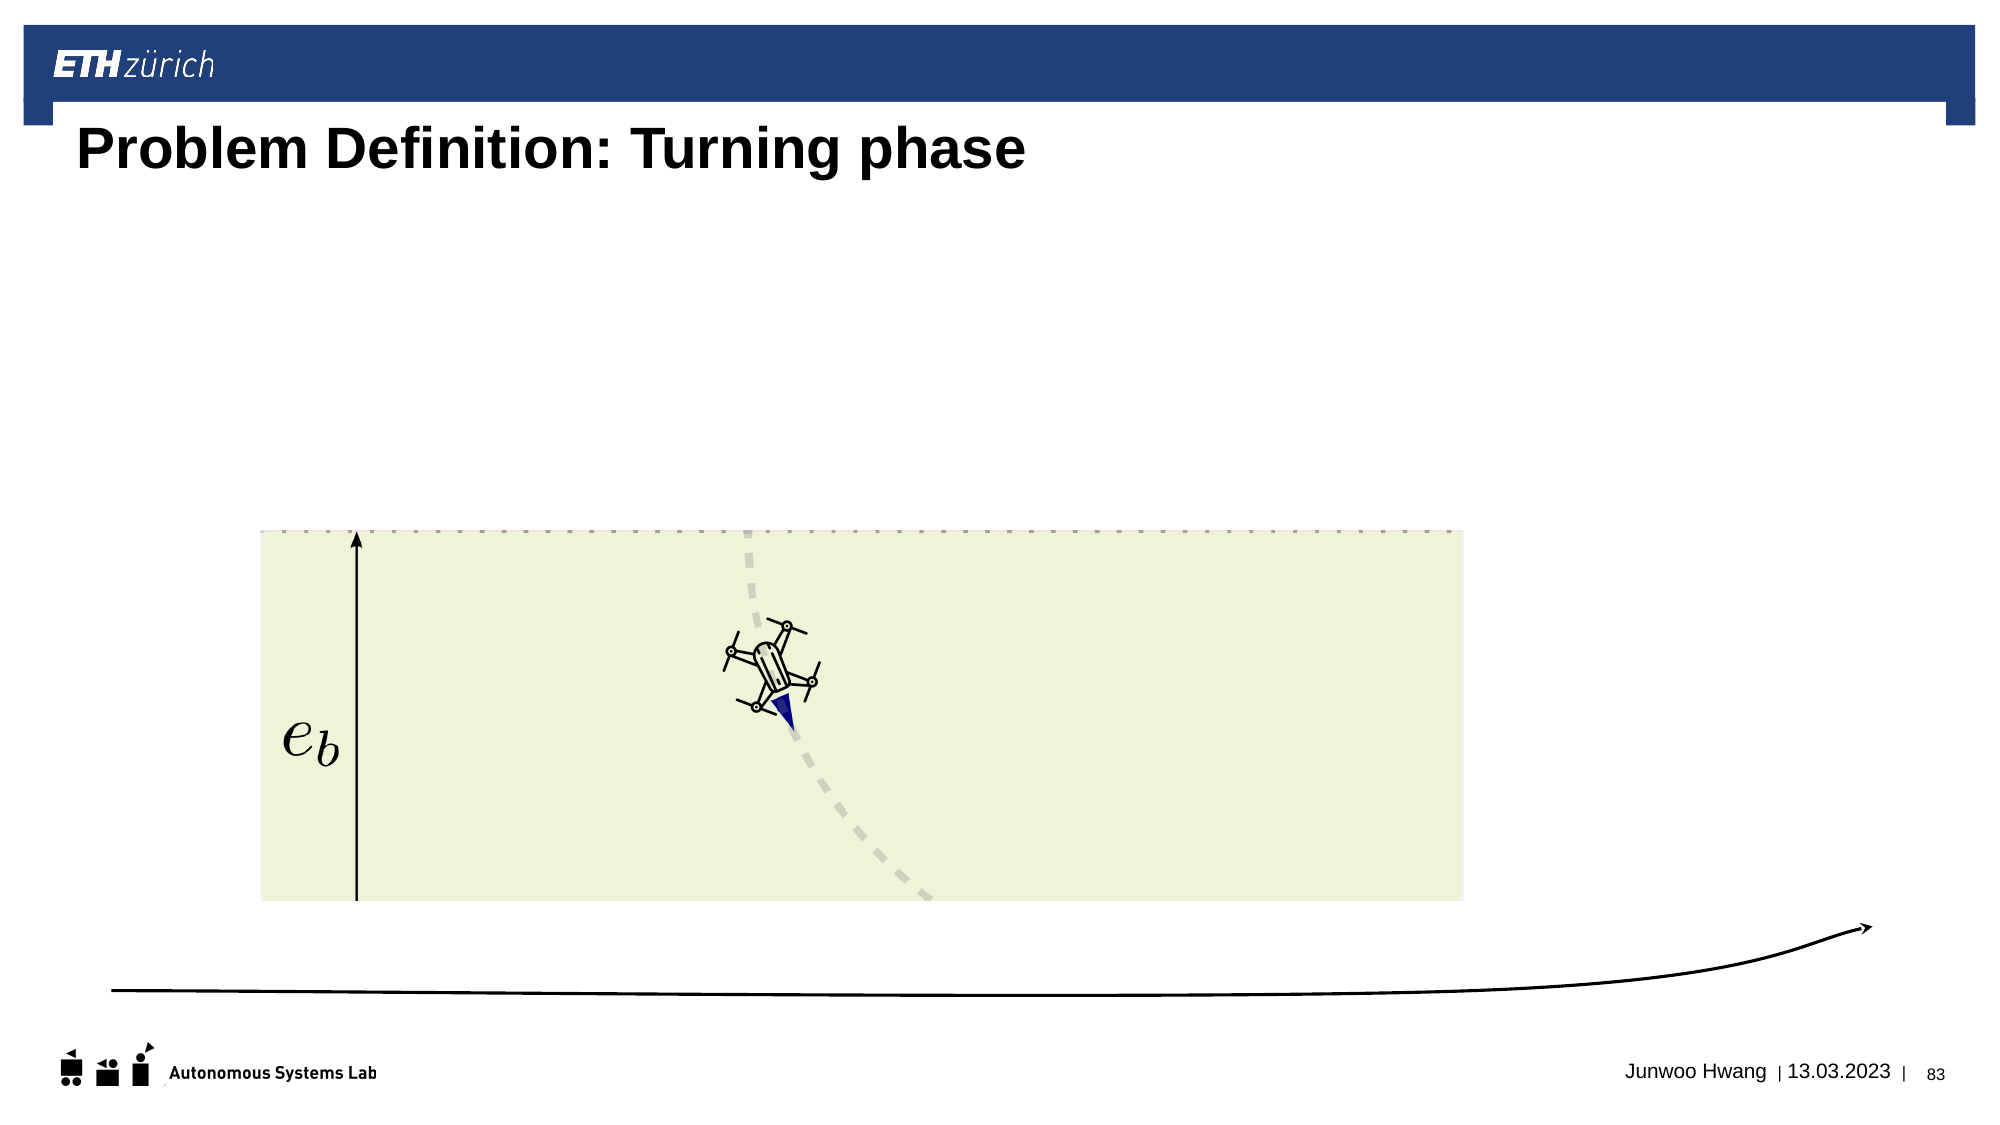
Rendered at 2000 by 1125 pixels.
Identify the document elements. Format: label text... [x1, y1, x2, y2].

picture [260, 530, 1465, 901]
picture [53, 50, 213, 77]
title Problem Definition: Turning phase [53, 101, 1946, 194]
text_box [111, 922, 1873, 996]
picture [60, 1042, 376, 1089]
slide_number ‹#› [1906, 1034, 1966, 1112]
